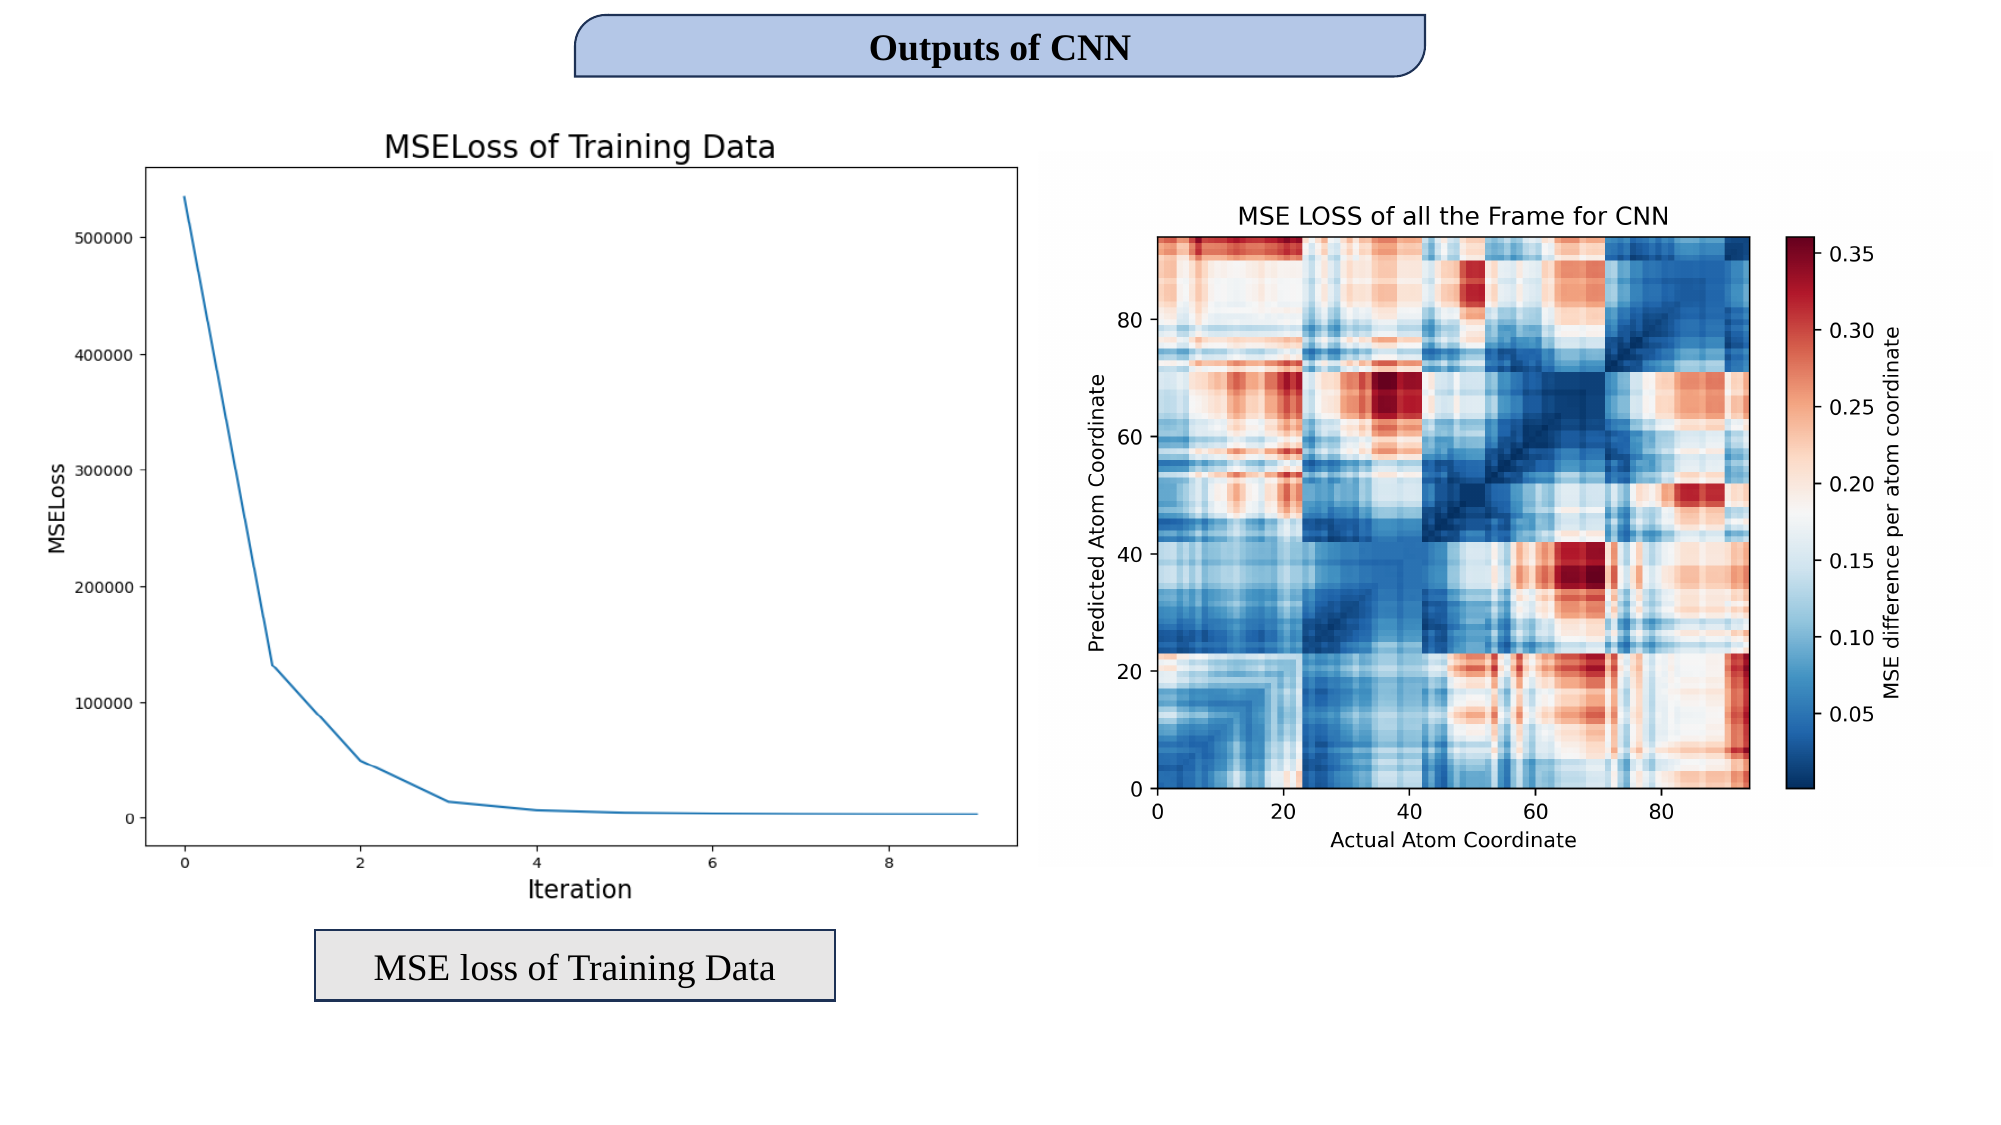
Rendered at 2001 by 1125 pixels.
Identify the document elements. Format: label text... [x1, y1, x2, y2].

picture [1038, 151, 1993, 867]
text_box Outputs of CNN [573, 13, 1427, 78]
text_box MSE loss of Training Data [314, 929, 836, 1002]
picture [44, 124, 1021, 913]
